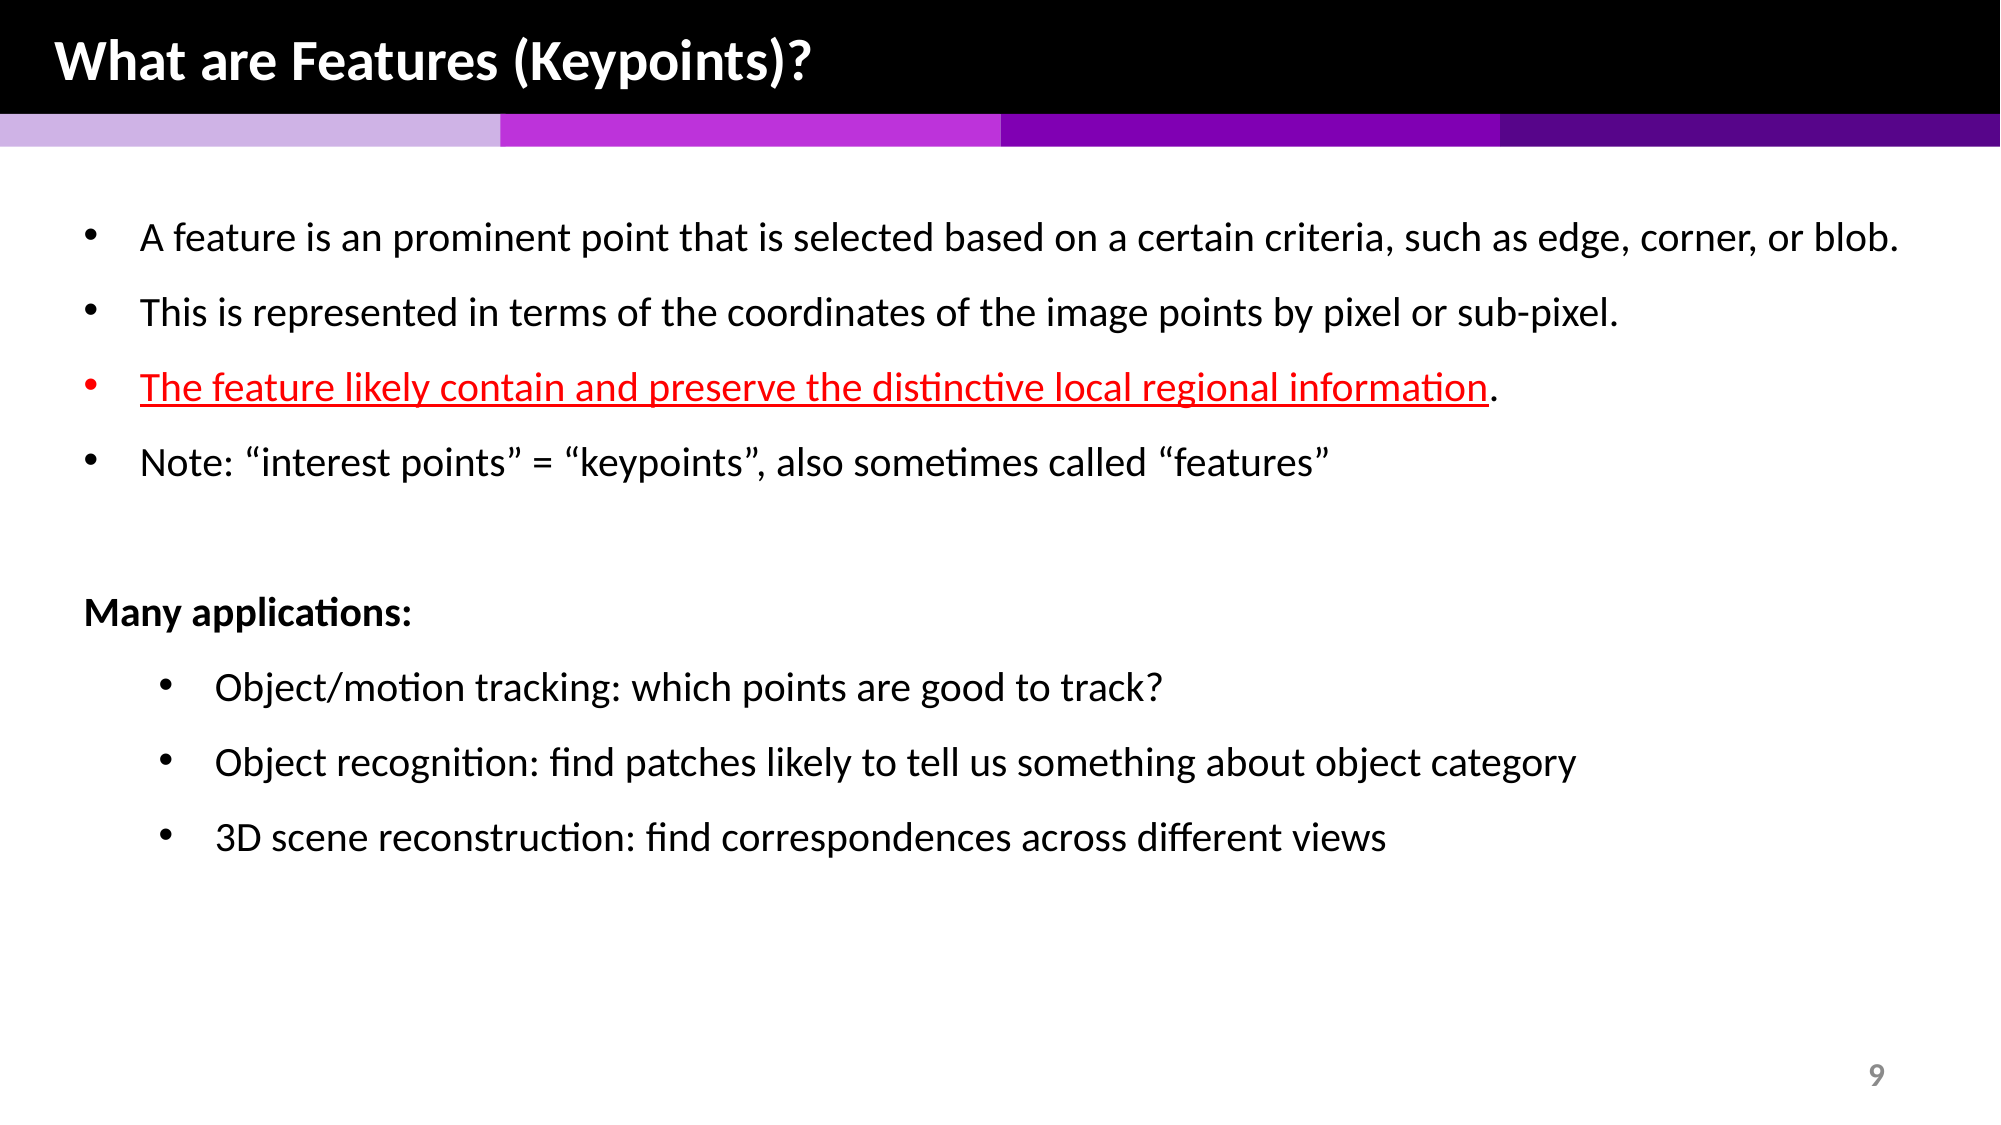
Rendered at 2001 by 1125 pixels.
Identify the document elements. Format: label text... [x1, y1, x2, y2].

list What are Features (Keypoints)? [39, 1, 1964, 114]
text_box A feature is an prominent point that is selected based on a certain criteria, such as edge, corner, or blob. This is represented in terms of the coordinates of the image points by pixel or sub-pixel. The feature likely contain and preserve the distinctive local regional information. Note: “interest points” = “keypoints”, also sometimes called “features” Many applications: Object/motion tracking: which points are good to track? Object recognition: find patches likely to tell us something about object category 3D scene reconstruction: find correspondences across different views [68, 177, 1927, 942]
